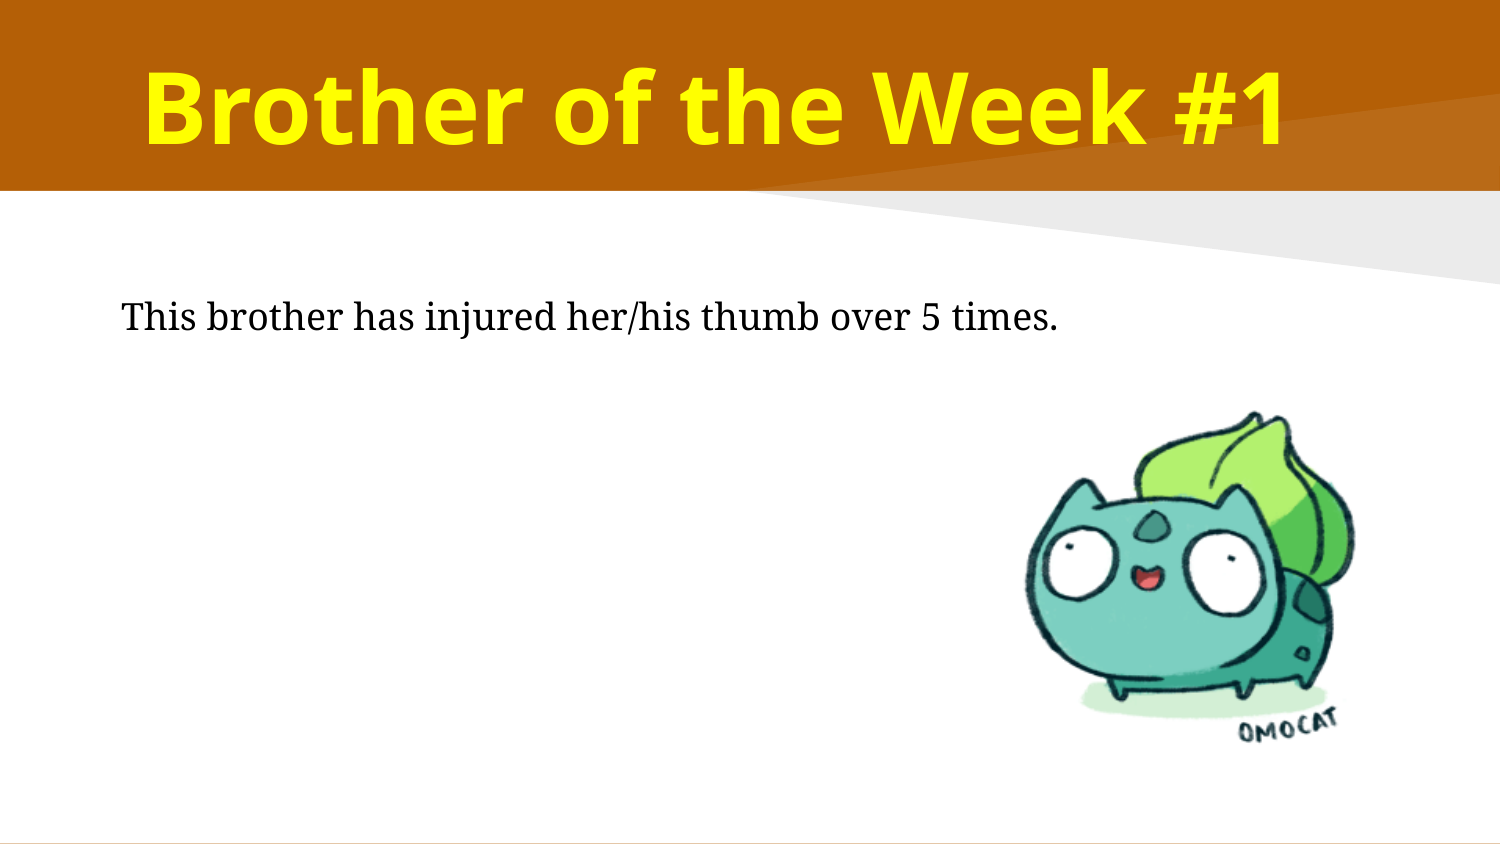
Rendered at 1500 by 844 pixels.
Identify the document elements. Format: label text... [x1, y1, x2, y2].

title Brother of the Week #1 [75, 33, 1425, 175]
list This brother has injured her/his thumb over 5 times. [75, 277, 1439, 815]
picture [969, 345, 1439, 815]
